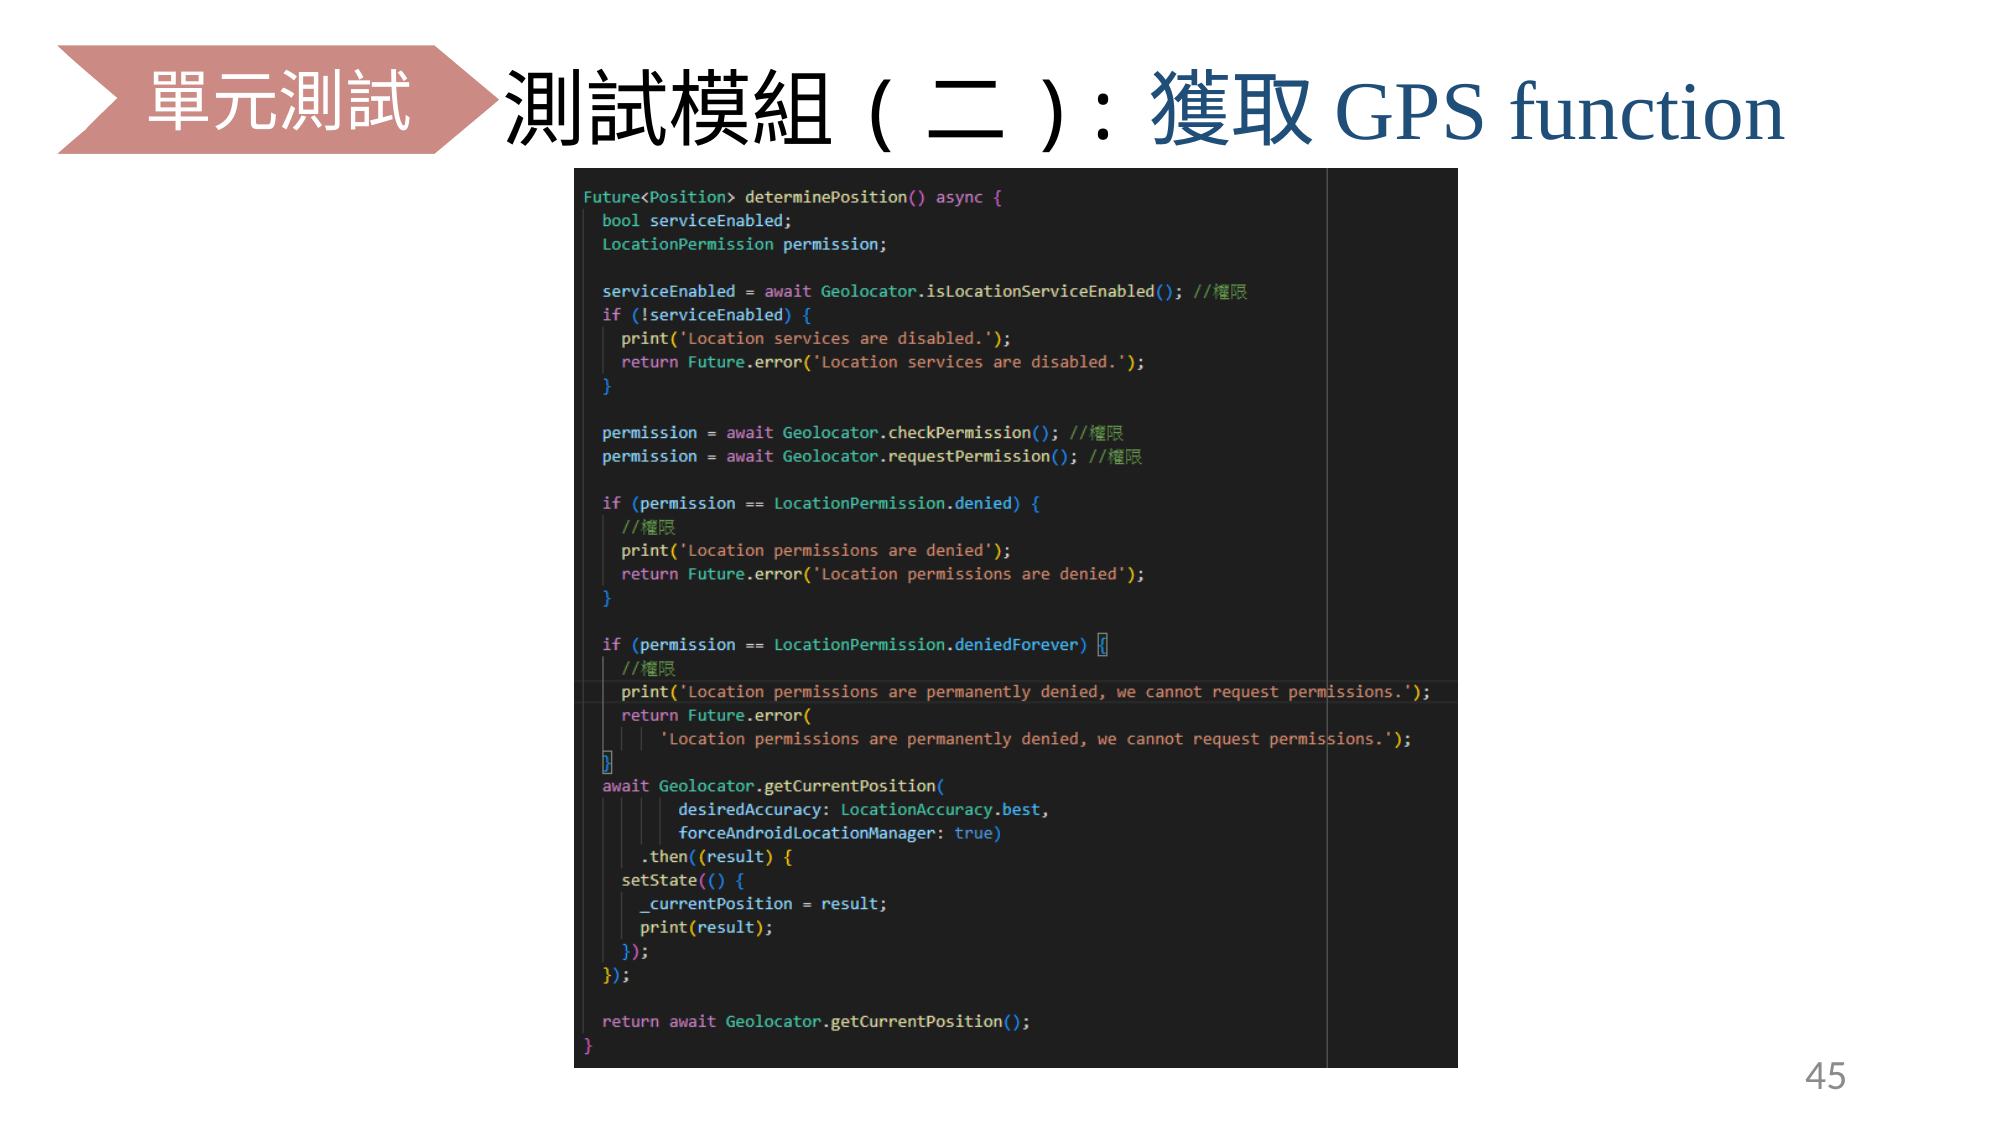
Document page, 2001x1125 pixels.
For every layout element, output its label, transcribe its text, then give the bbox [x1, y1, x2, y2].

text_box [51, 43, 487, 157]
text_box 測試模組(二):獲取GPS function [487, 48, 2000, 164]
slide_number 45 [1412, 1042, 1863, 1103]
text_box 單元測試 [130, 51, 443, 147]
picture [573, 168, 1458, 1068]
